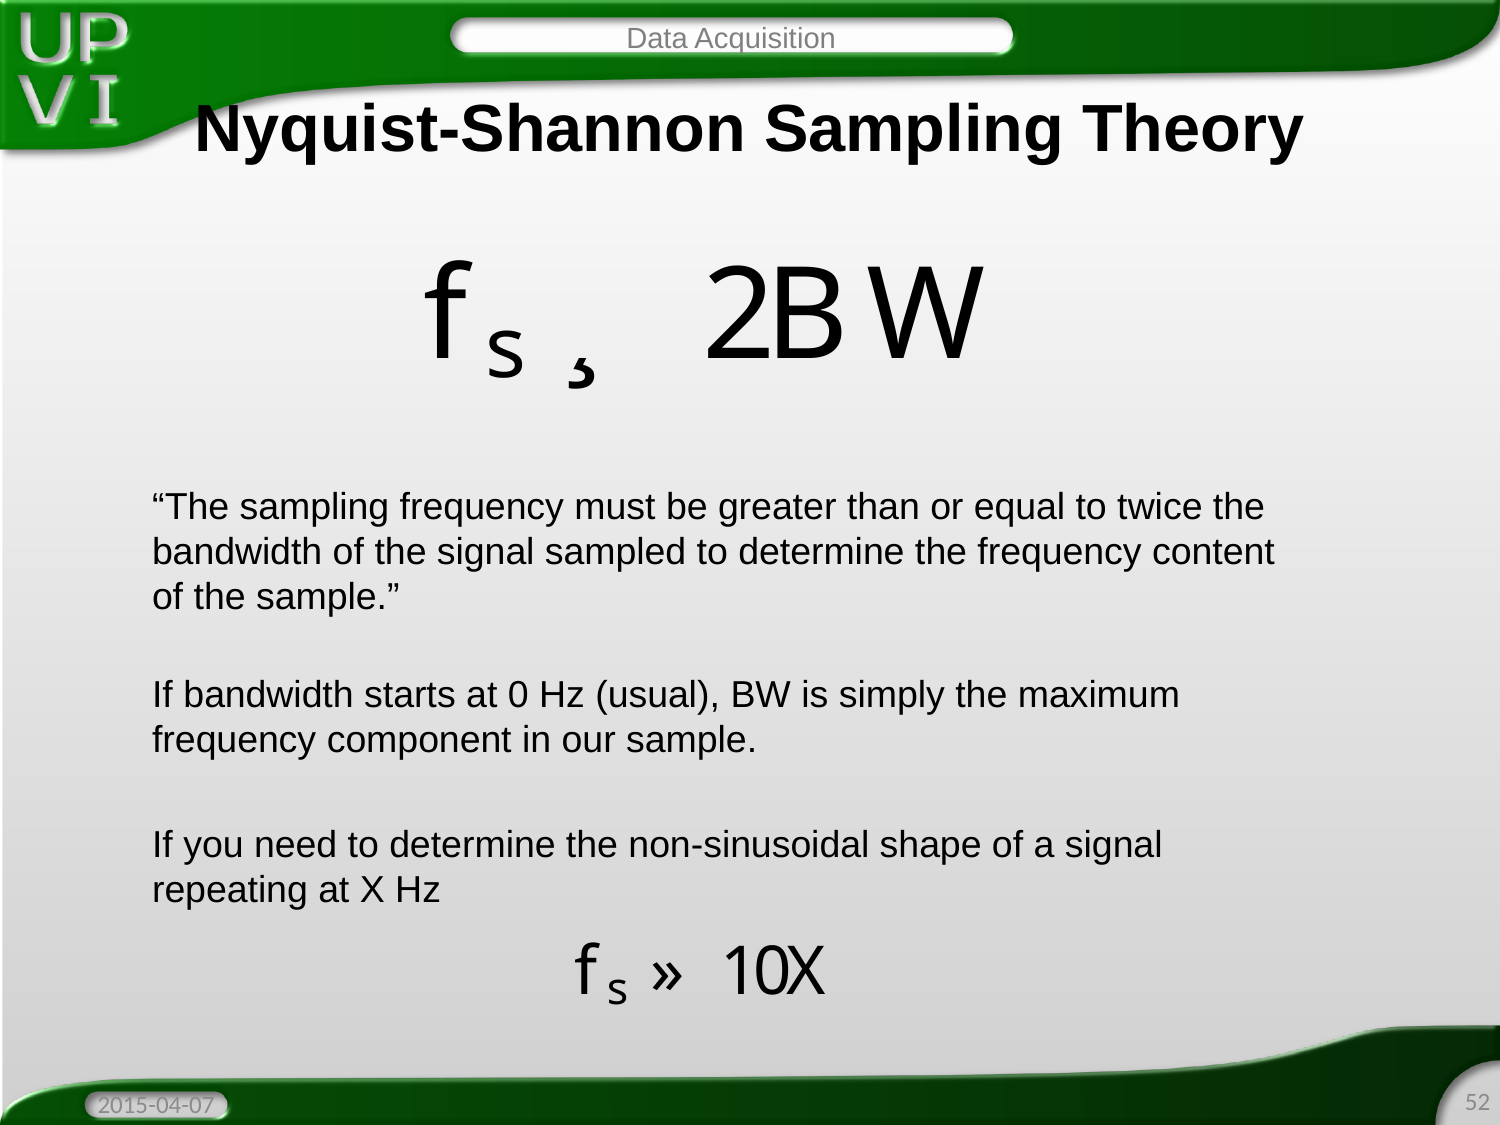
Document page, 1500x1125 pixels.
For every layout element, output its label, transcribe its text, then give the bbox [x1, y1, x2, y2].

text_box If bandwidth starts at 0 Hz (usual), BW is simply the maximum frequency component in our sample. [137, 662, 1325, 768]
text_box “The sampling frequency must be greater than or equal to twice the bandwidth of the signal sampled to determine the frequency content of the sample.” [137, 474, 1325, 625]
footer Data Acquisition [450, 6, 1013, 67]
picture [0, 0, 1500, 1125]
text_box If you need to determine the non-sinusoidal shape of a signal repeating at X Hz [137, 812, 1325, 918]
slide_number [75, 1073, 238, 1125]
title Nyquist-Shannon Sampling Theory [75, 75, 1425, 175]
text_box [574, 938, 846, 1012]
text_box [424, 252, 1004, 391]
list [37, 187, 1463, 1005]
slide_number 52 [1155, 1069, 1500, 1125]
